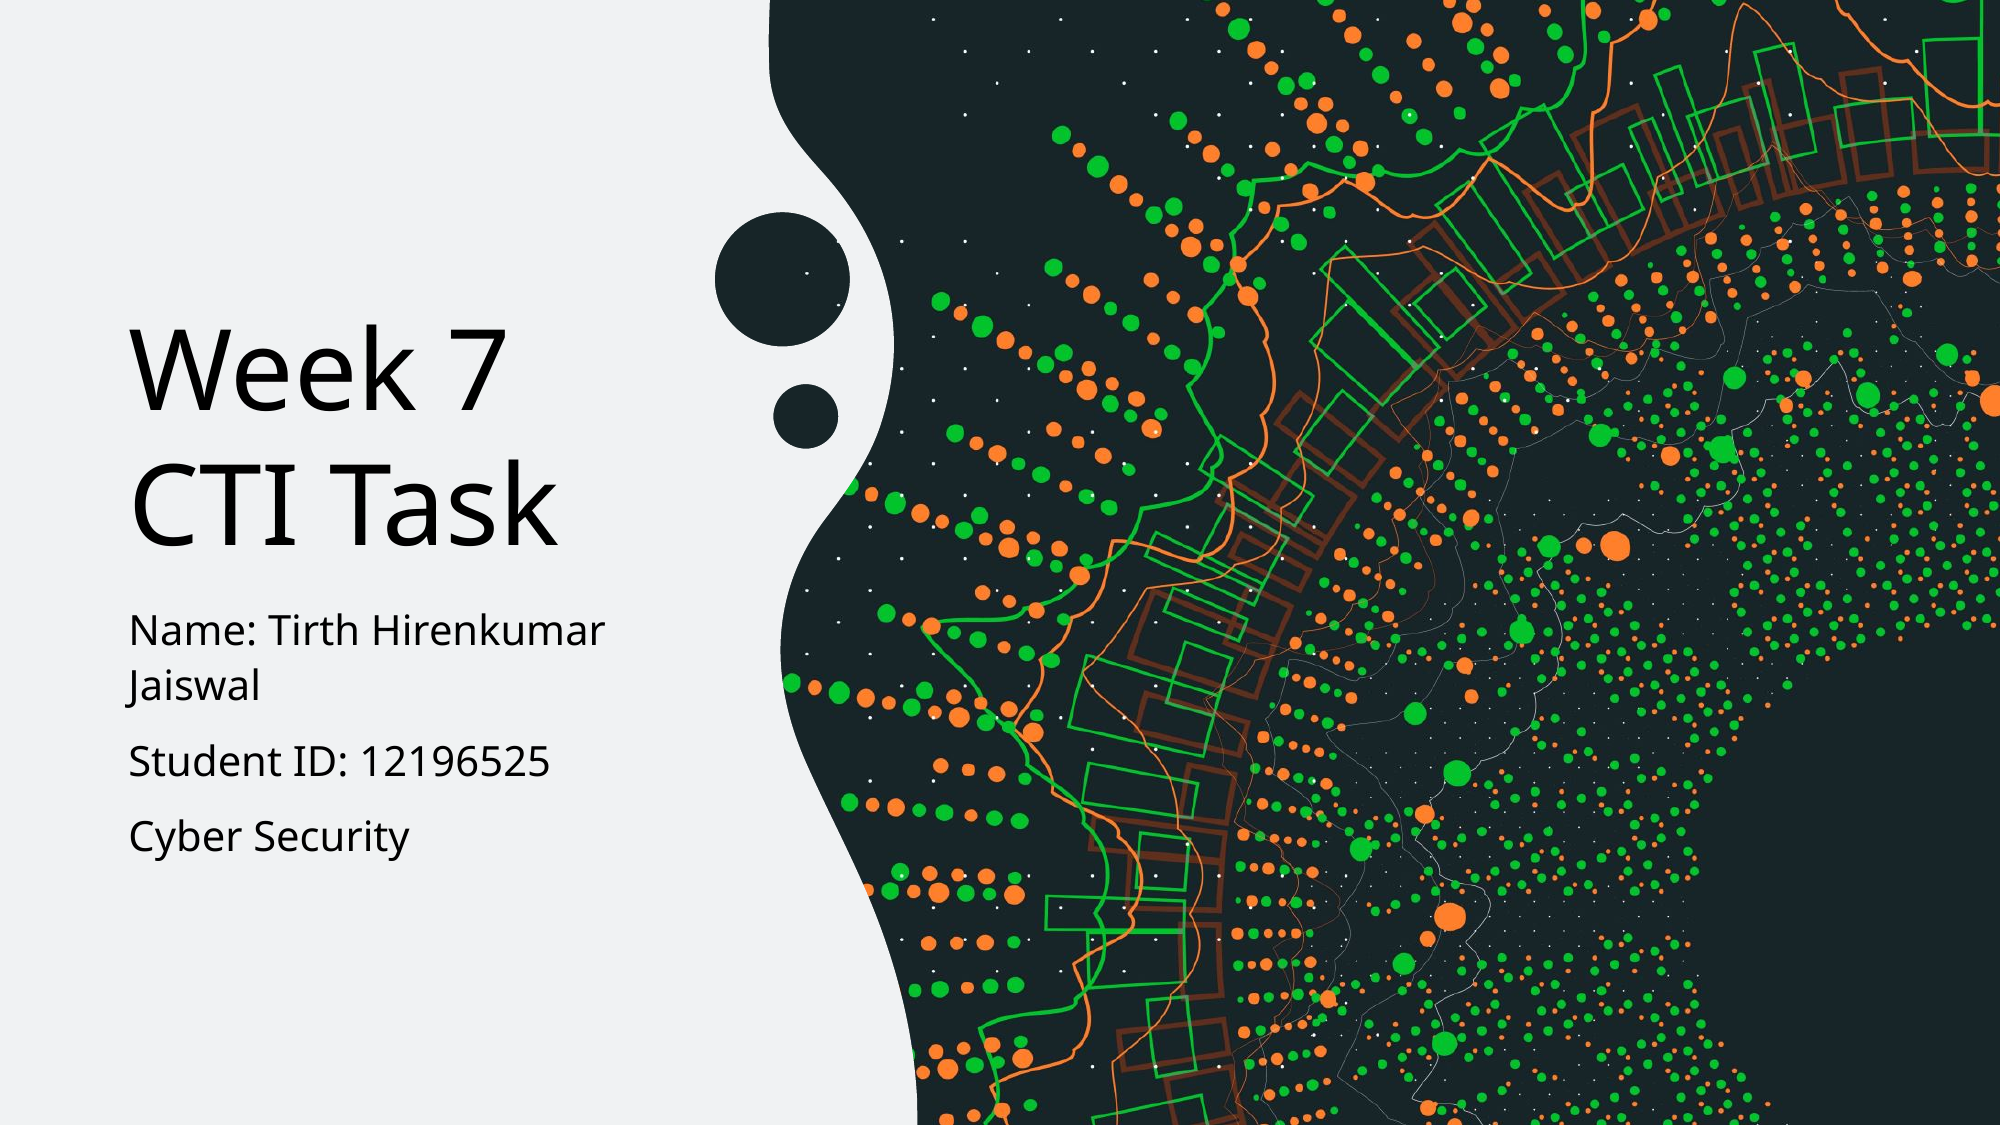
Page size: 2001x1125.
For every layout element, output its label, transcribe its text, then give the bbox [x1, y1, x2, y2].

picture [703, 0, 2000, 1125]
subtitle Name: Tirth Hirenkumar Jaiswal Student ID: 12196525 Cyber Security [113, 590, 695, 983]
title Week 7 CTI Task [113, 184, 695, 576]
text_box [0, 0, 703, 1125]
